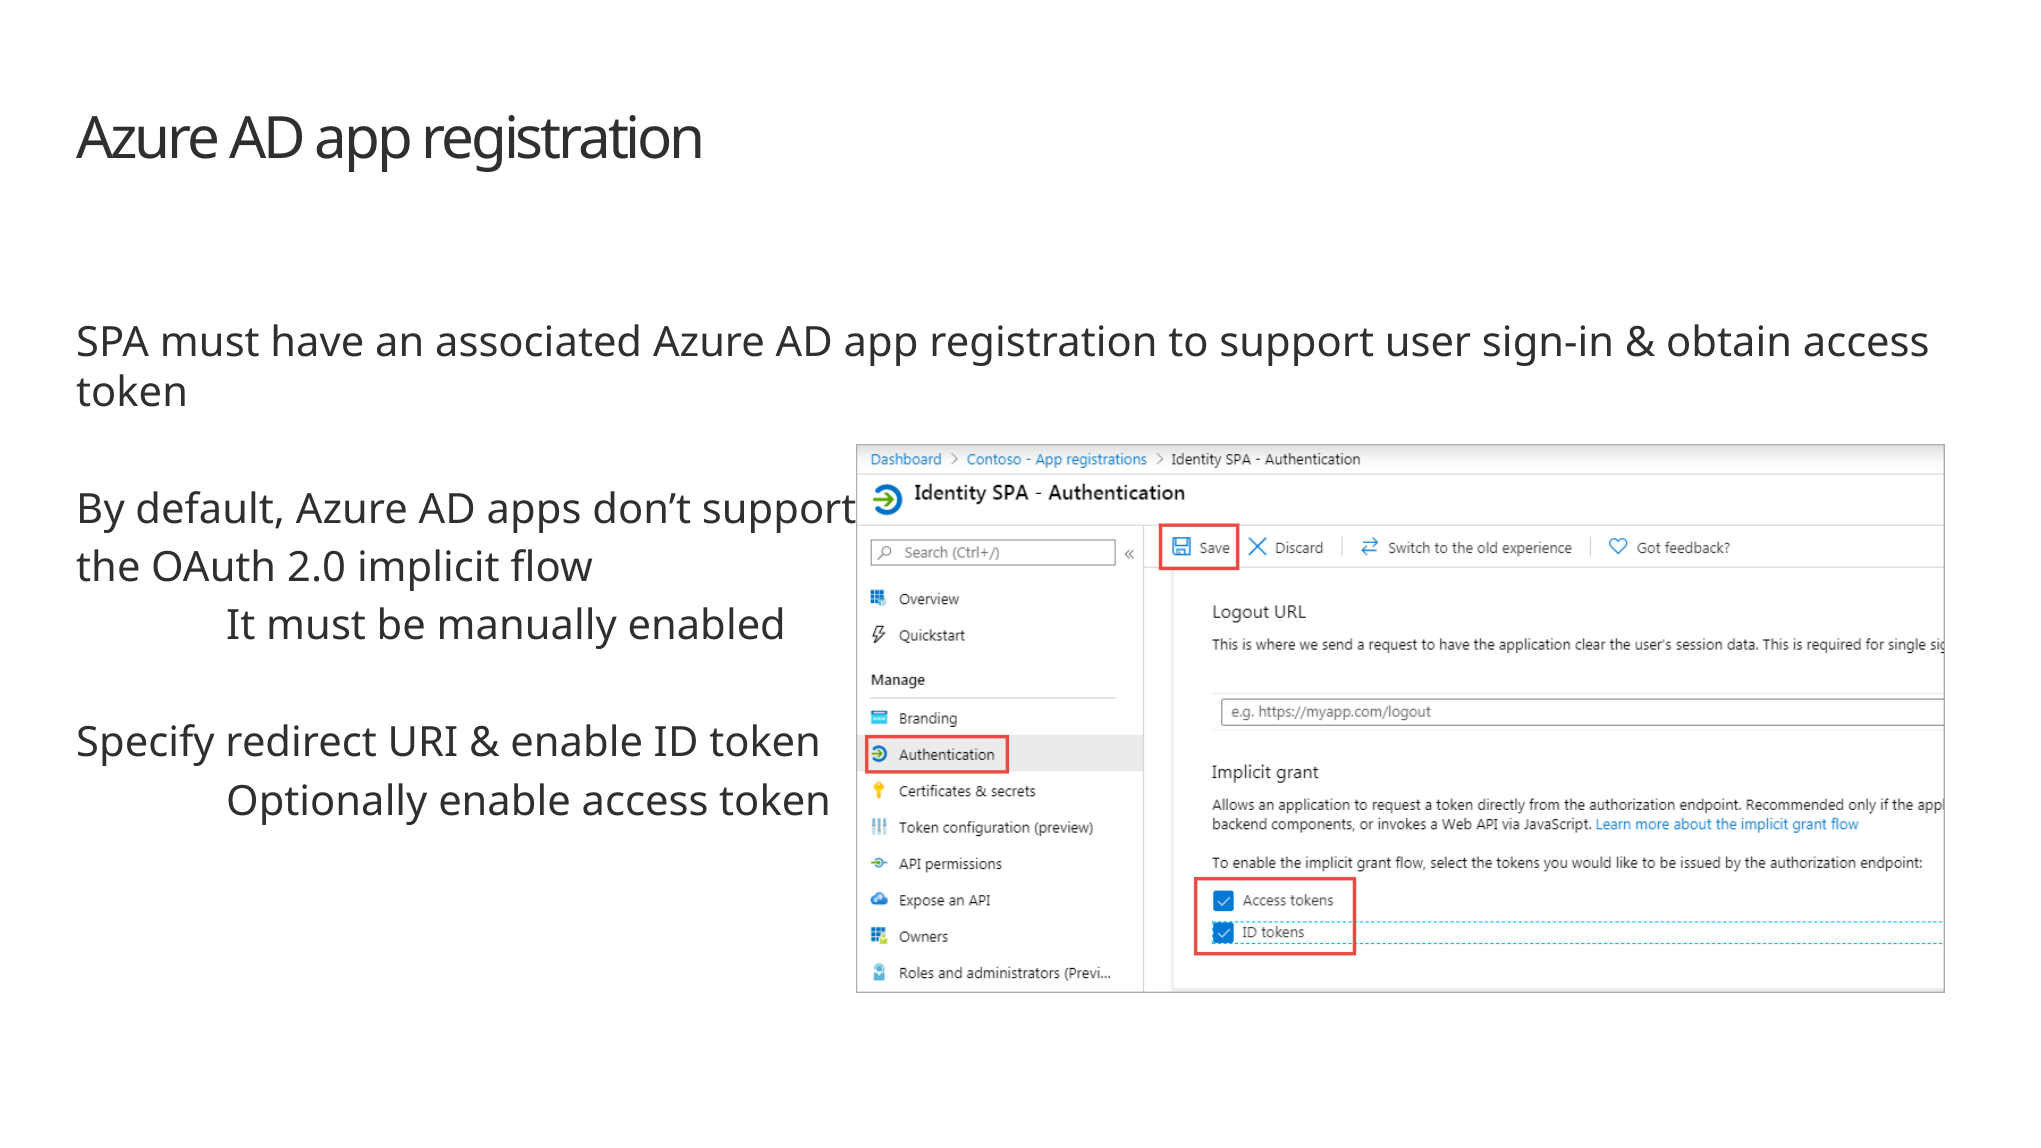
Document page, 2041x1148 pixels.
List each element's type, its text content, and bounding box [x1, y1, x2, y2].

list SPA must have an associated Azure AD app registration to support user sign-in & obtain access token By default, Azure AD apps don’t support the OAuth 2.0 implicit flow It must be manually enabled Specify redirect URI & enable ID token Optionally enable access token [76, 314, 1969, 790]
picture [856, 444, 1945, 993]
title Azure AD app registration [76, 103, 1969, 172]
